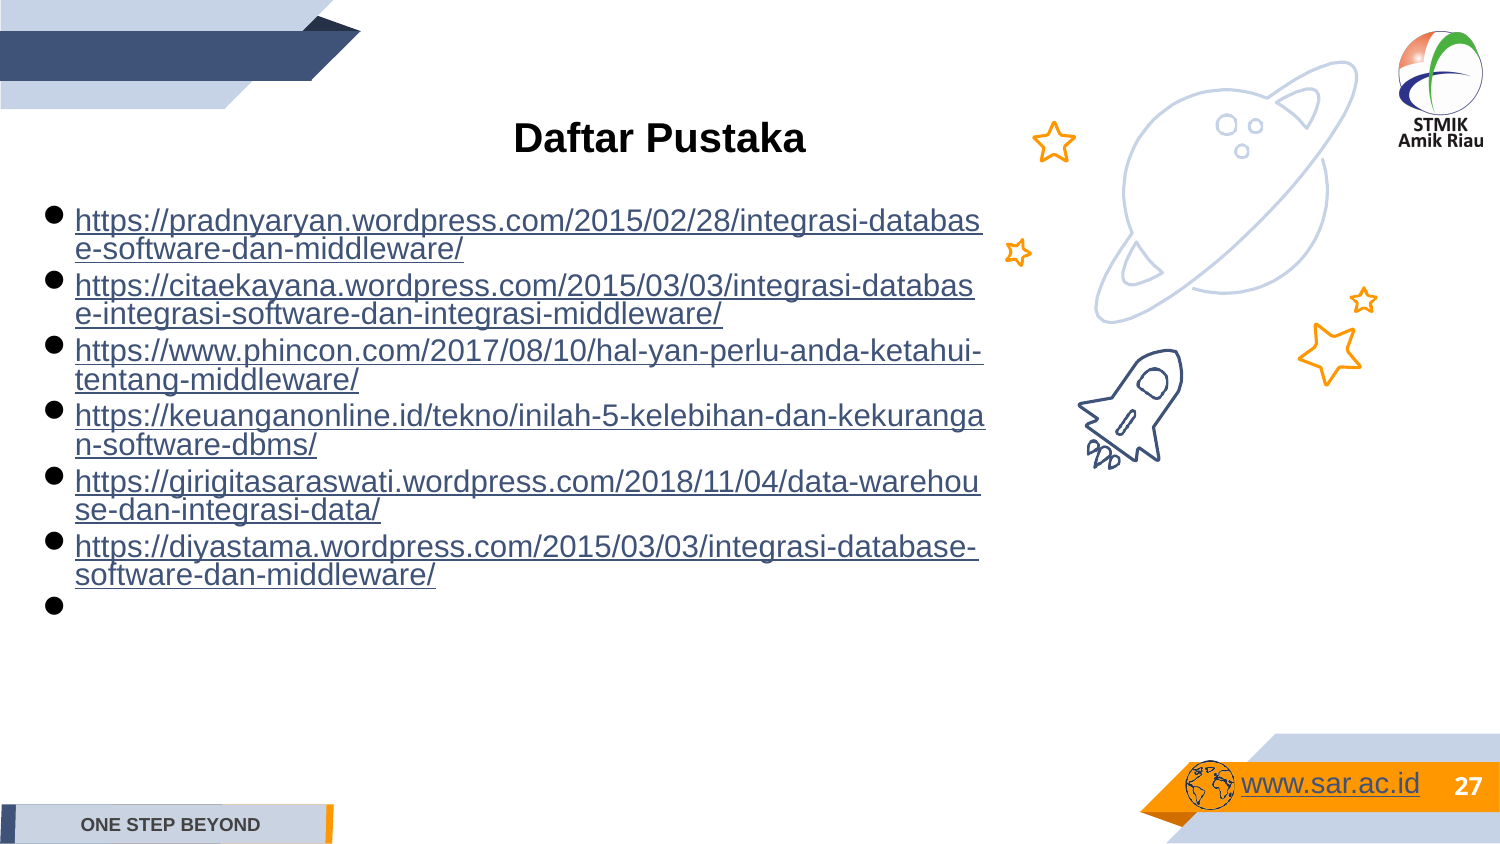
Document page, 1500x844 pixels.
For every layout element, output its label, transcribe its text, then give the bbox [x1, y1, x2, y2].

picture [1185, 760, 1235, 810]
picture [1115, 409, 1137, 436]
text_box Daftar Pustaka [513, 123, 833, 161]
text_box ONE STEP BEYOND [78, 812, 263, 844]
picture [1398, 31, 1483, 147]
picture [1005, 238, 1032, 267]
text_box 1 [1448, 770, 1486, 844]
picture [1086, 439, 1121, 470]
text_box https://pradnyaryan.wordpress.com/2015/02/28/integrasi-database-software-dan-middleware/ https://citaekayana.wordpress.com/2015/03/03/integrasi-database-integrasi-software-dan-integrasi-middleware/ https://www.phincon.com/2017/08/10/hal-yan-perlu-anda-ketahui-tentang-middleware/ https://keuanganonline.id/tekno/inilah-5-kelebihan-dan-kekurangan-software-dbms/ https://girigitasaraswati.wordpress.com/2018/11/04/data-warehouse-dan-integrasi-data/ https://diyastama.wordpress.com/2015/03/03/integrasi-database-software-dan-middleware/ [40, 200, 990, 585]
picture [1247, 118, 1264, 134]
picture [1349, 286, 1378, 313]
picture [1234, 143, 1250, 159]
picture [1136, 367, 1169, 400]
text_box www.sar.ac.id [1239, 765, 1425, 800]
picture [1215, 113, 1238, 136]
